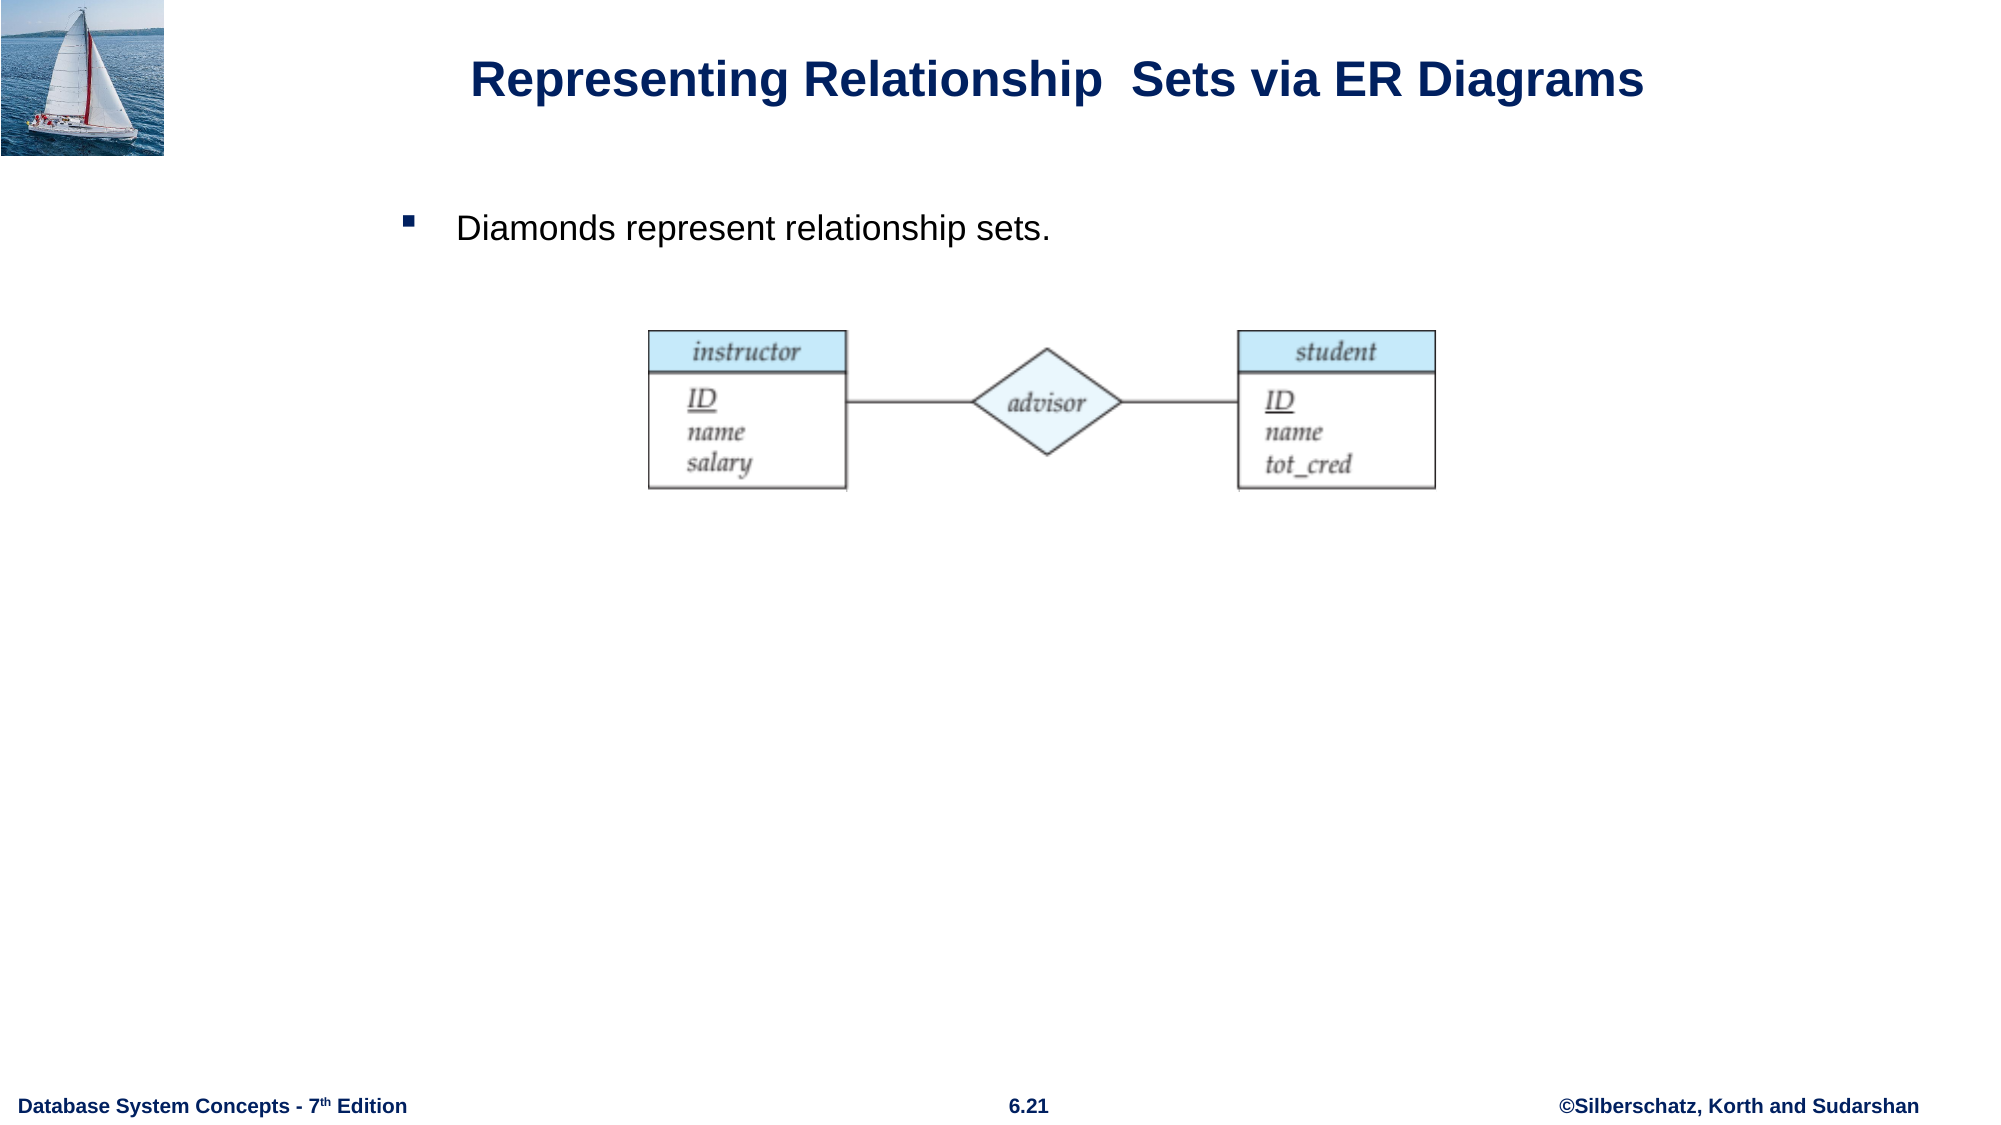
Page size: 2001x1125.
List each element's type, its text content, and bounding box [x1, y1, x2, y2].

title Representing Relationship Sets via ER Diagrams [379, 13, 1751, 115]
picture [1, 0, 164, 156]
picture [647, 329, 1437, 492]
text_box Diamonds represent relationship sets. [385, 197, 1615, 302]
